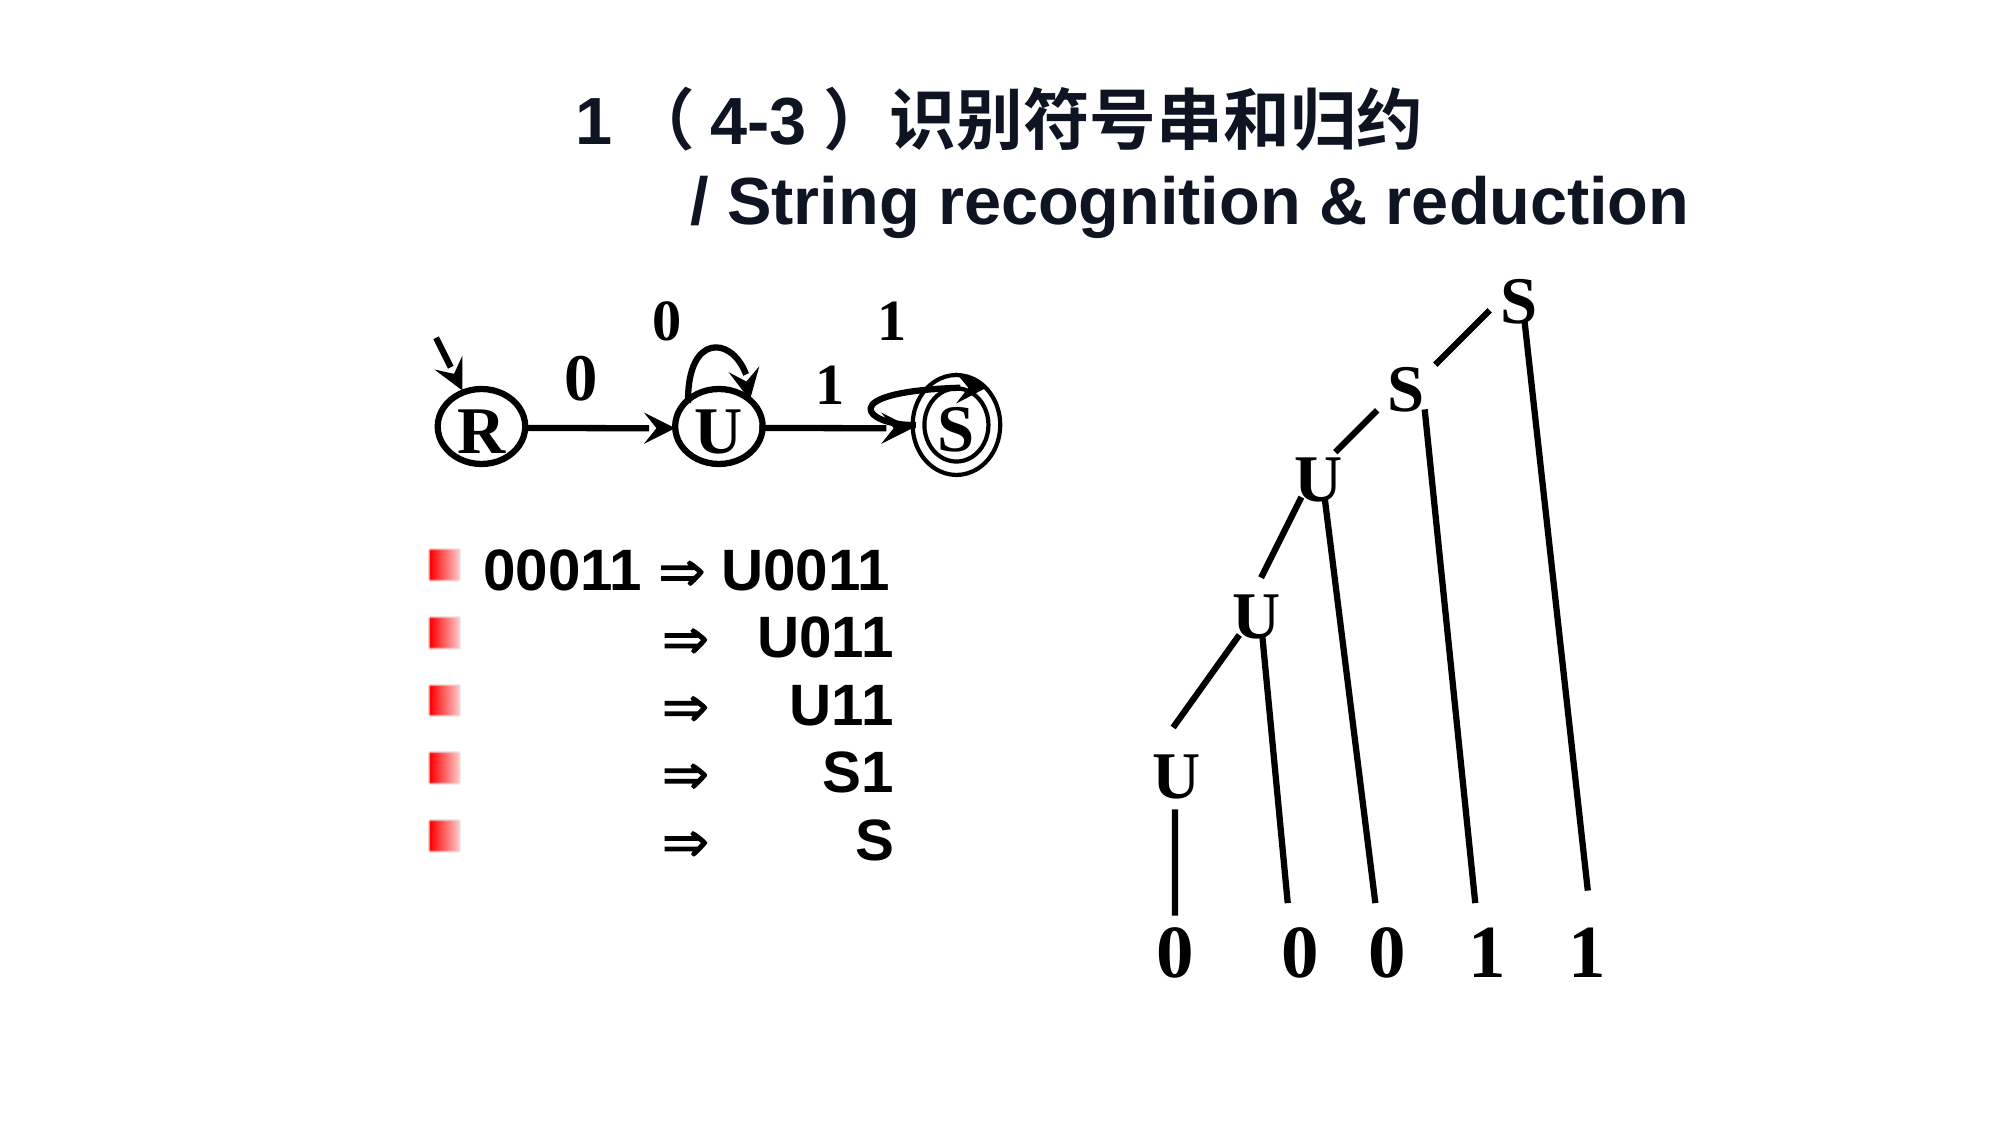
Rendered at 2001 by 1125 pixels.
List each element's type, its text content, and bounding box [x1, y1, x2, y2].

text_box U [1212, 564, 1300, 660]
picture [427, 547, 464, 585]
text_box 0 [1262, 894, 1338, 1000]
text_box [437, 274, 1001, 476]
picture [427, 750, 464, 788]
text_box S [1362, 337, 1450, 433]
text_box 0 [1349, 894, 1425, 1000]
text_box 0 [1137, 894, 1213, 1000]
title 1（4-3）识别符号串和归约 / String recognition & reduction [99, 99, 1900, 216]
list 00011  U0011  U011  U11  S1  S [412, 537, 1038, 919]
picture [427, 818, 464, 856]
text_box U [1137, 724, 1200, 820]
text_box 1 [1549, 894, 1625, 1000]
text_box S [1474, 249, 1563, 345]
text_box U [1274, 427, 1363, 522]
picture [427, 615, 464, 653]
picture [427, 683, 464, 720]
text_box 1 [1449, 894, 1525, 1000]
